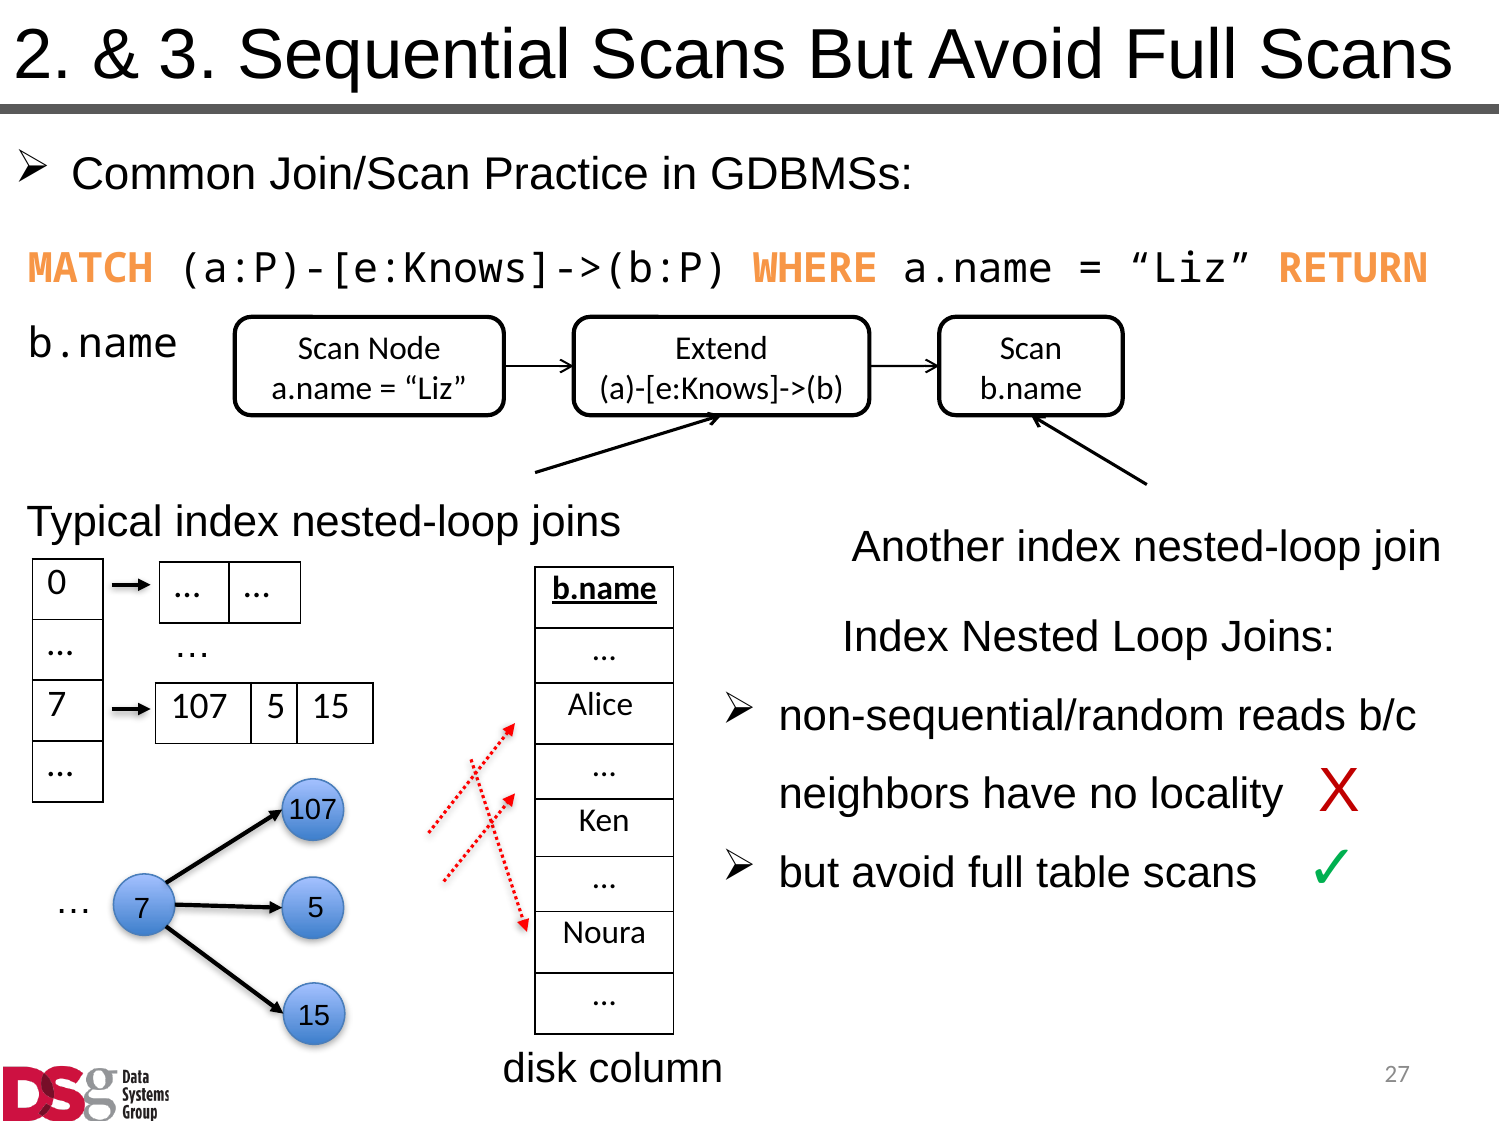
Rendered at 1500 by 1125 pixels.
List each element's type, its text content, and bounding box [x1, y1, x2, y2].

table_cell … [536, 745, 673, 798]
table_header 5 [252, 684, 296, 743]
text_box Another index nested-loop join [807, 484, 1486, 578]
table_cell … [536, 629, 673, 682]
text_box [428, 722, 516, 834]
table_header 15 [298, 684, 372, 743]
text_box ✓ [1291, 819, 1373, 910]
text_box Index Nested Loop Joins: non-sequential/random reads b/c neighbors have no locality but avoid full table scans [707, 574, 1471, 904]
text_box … [139, 612, 246, 672]
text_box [534, 415, 722, 473]
table_header 107 [156, 684, 250, 743]
text_box Typical index nested-loop joins [0, 459, 649, 553]
text_box X [1299, 742, 1381, 832]
table_cell Ken [536, 800, 673, 856]
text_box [443, 793, 516, 882]
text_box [1030, 414, 1148, 485]
table_cell … [536, 857, 673, 911]
table_cell 7 [33, 681, 102, 740]
table_header … [230, 563, 300, 622]
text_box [470, 759, 528, 933]
text_box Common Join/Scan Practice in GDBMSs: [0, 116, 1489, 207]
text_box 2. & 3. Sequential Scans But Avoid Full Scans [0, 0, 1490, 100]
table_cell … [33, 742, 102, 777]
picture [2, 1065, 169, 1122]
table_cell … [536, 974, 673, 1033]
text_box MATCH (a:P)-[e:Knows]->(b:P) WHERE a.name = “Liz” RETURN b.name [13, 208, 1492, 374]
table_header … [160, 563, 228, 612]
table_header 0 [33, 560, 102, 619]
table_cell Noura [536, 912, 673, 972]
slide_number 27 [1074, 1042, 1425, 1103]
table_header b.name [536, 568, 673, 627]
table_cell Alice [536, 684, 673, 743]
table_cell … [33, 620, 102, 679]
text_box disk column [472, 1033, 754, 1099]
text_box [20, 778, 370, 1045]
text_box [234, 316, 1123, 416]
